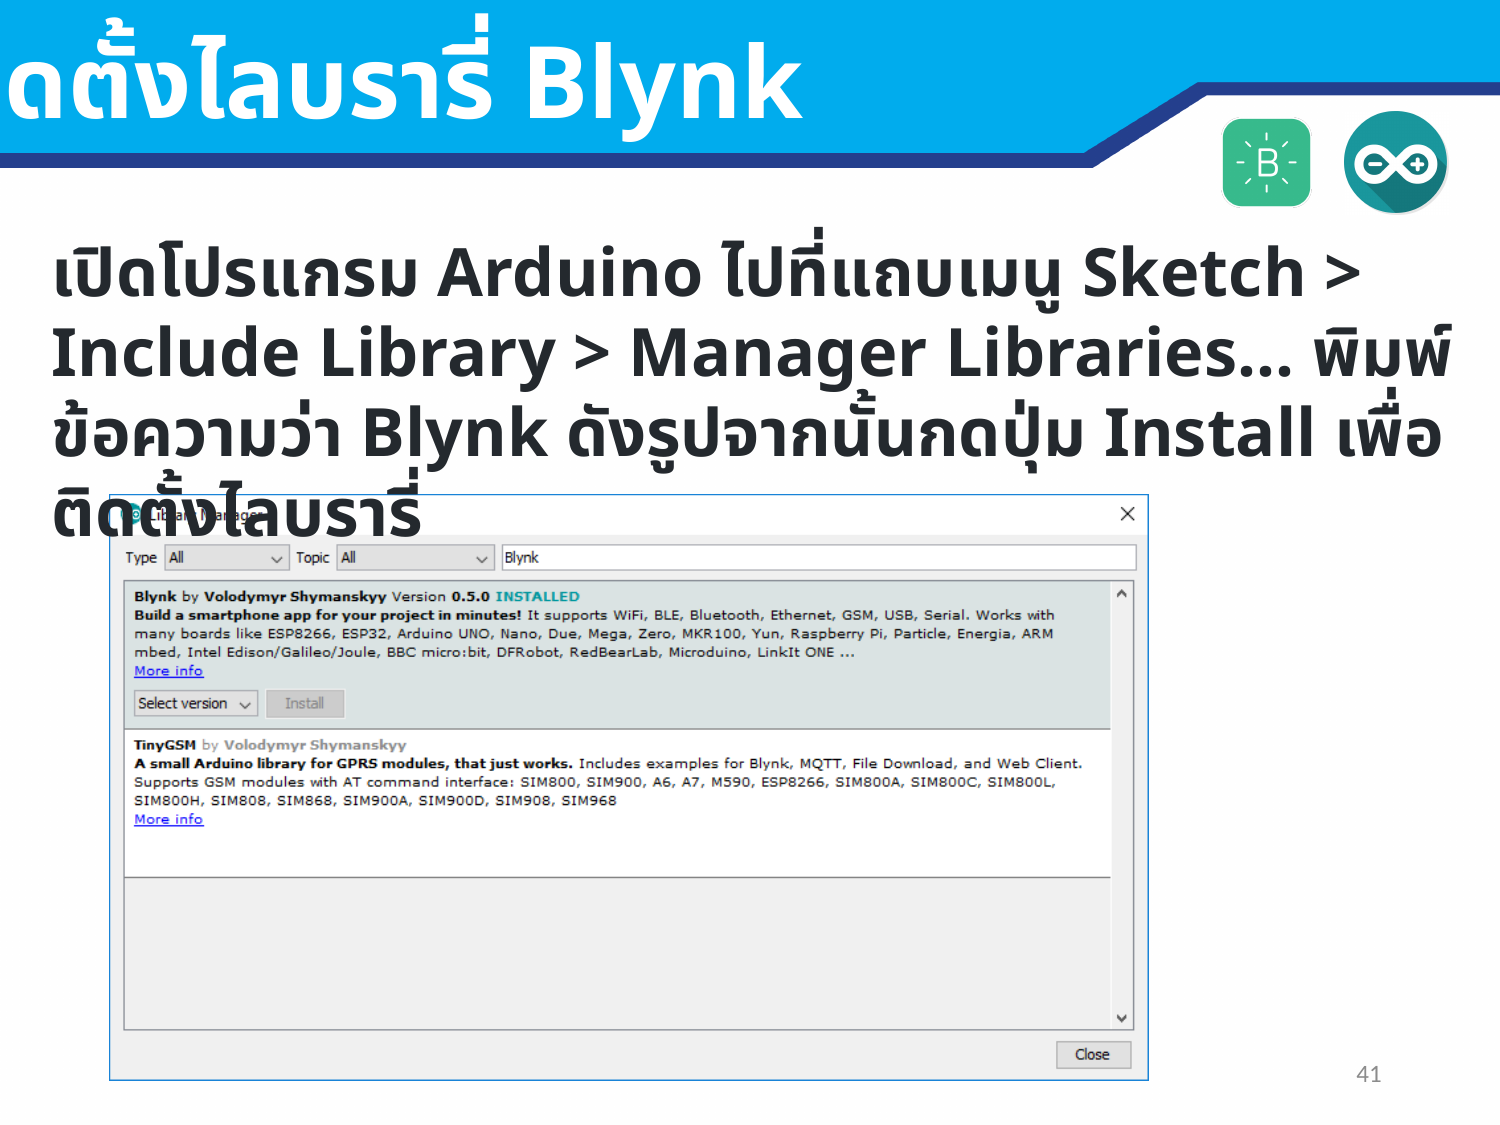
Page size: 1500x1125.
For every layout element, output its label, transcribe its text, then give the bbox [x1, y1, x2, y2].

picture [0, 83, 1500, 1125]
text_box เปิดโปรแกรม Arduino ไปที่แถบเมนู Sketch > Include Library > Manager Libraries... พิมพ์ข้อความว่า Blynk ดังรูปจากนั้นกดปุ่ม Install เพื่อติดตั้งไลบรารี่ [37, 222, 1475, 557]
slide_number 41 [1059, 1042, 1397, 1103]
text_box ติดตั้งไลบรารี่ Blynk [0, 10, 845, 146]
